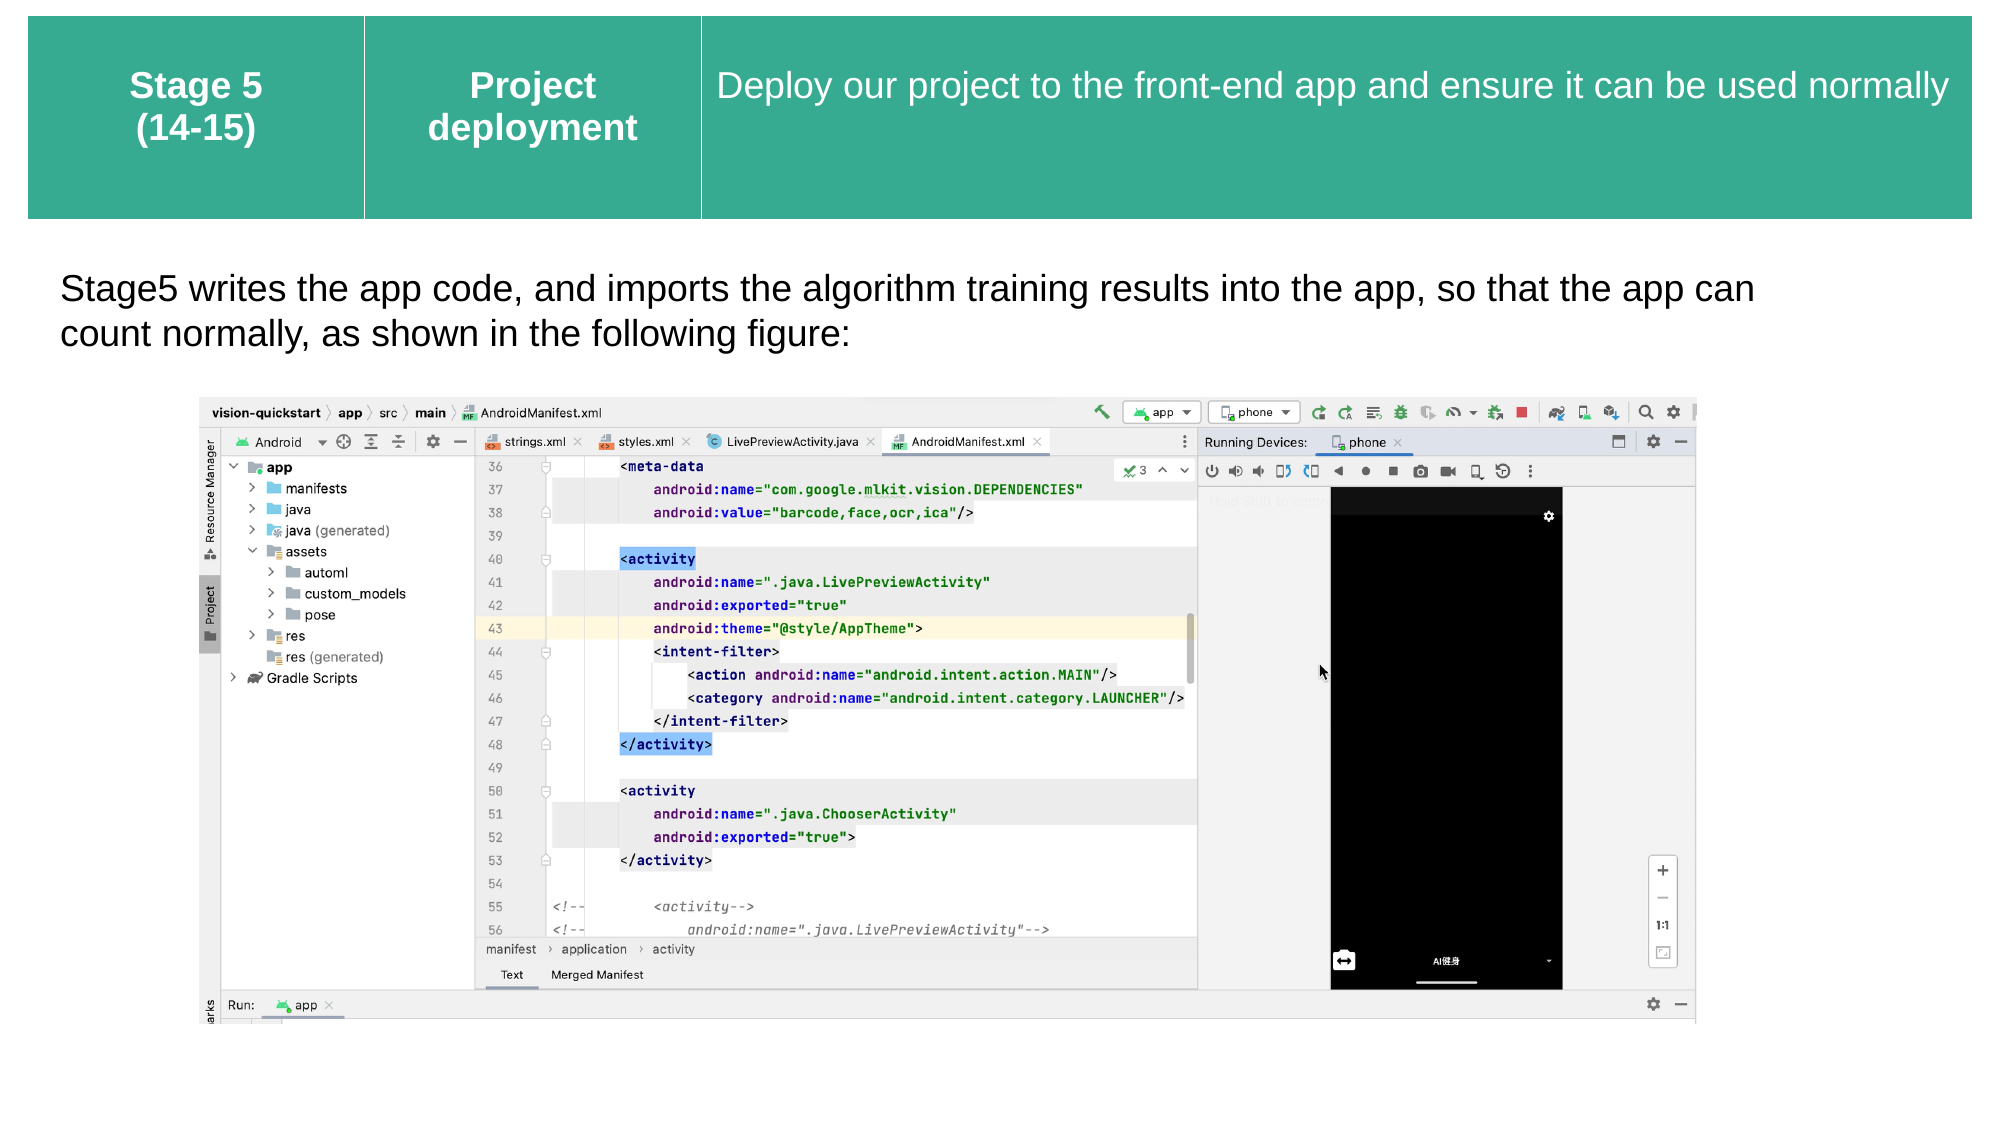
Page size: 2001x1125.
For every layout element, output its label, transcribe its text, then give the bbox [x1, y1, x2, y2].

table_header Project deployment [365, 16, 701, 219]
table_header Stage 5 (14-15) [28, 16, 364, 219]
table_header Deploy our project to the front-end app and ensure it can be used normally [702, 16, 1972, 219]
text_box Stage5 writes the app code, and imports the algorithm training results into the app, so that the app can count normally, as shown in the following figure: [45, 256, 1851, 361]
picture [199, 397, 1697, 1024]
